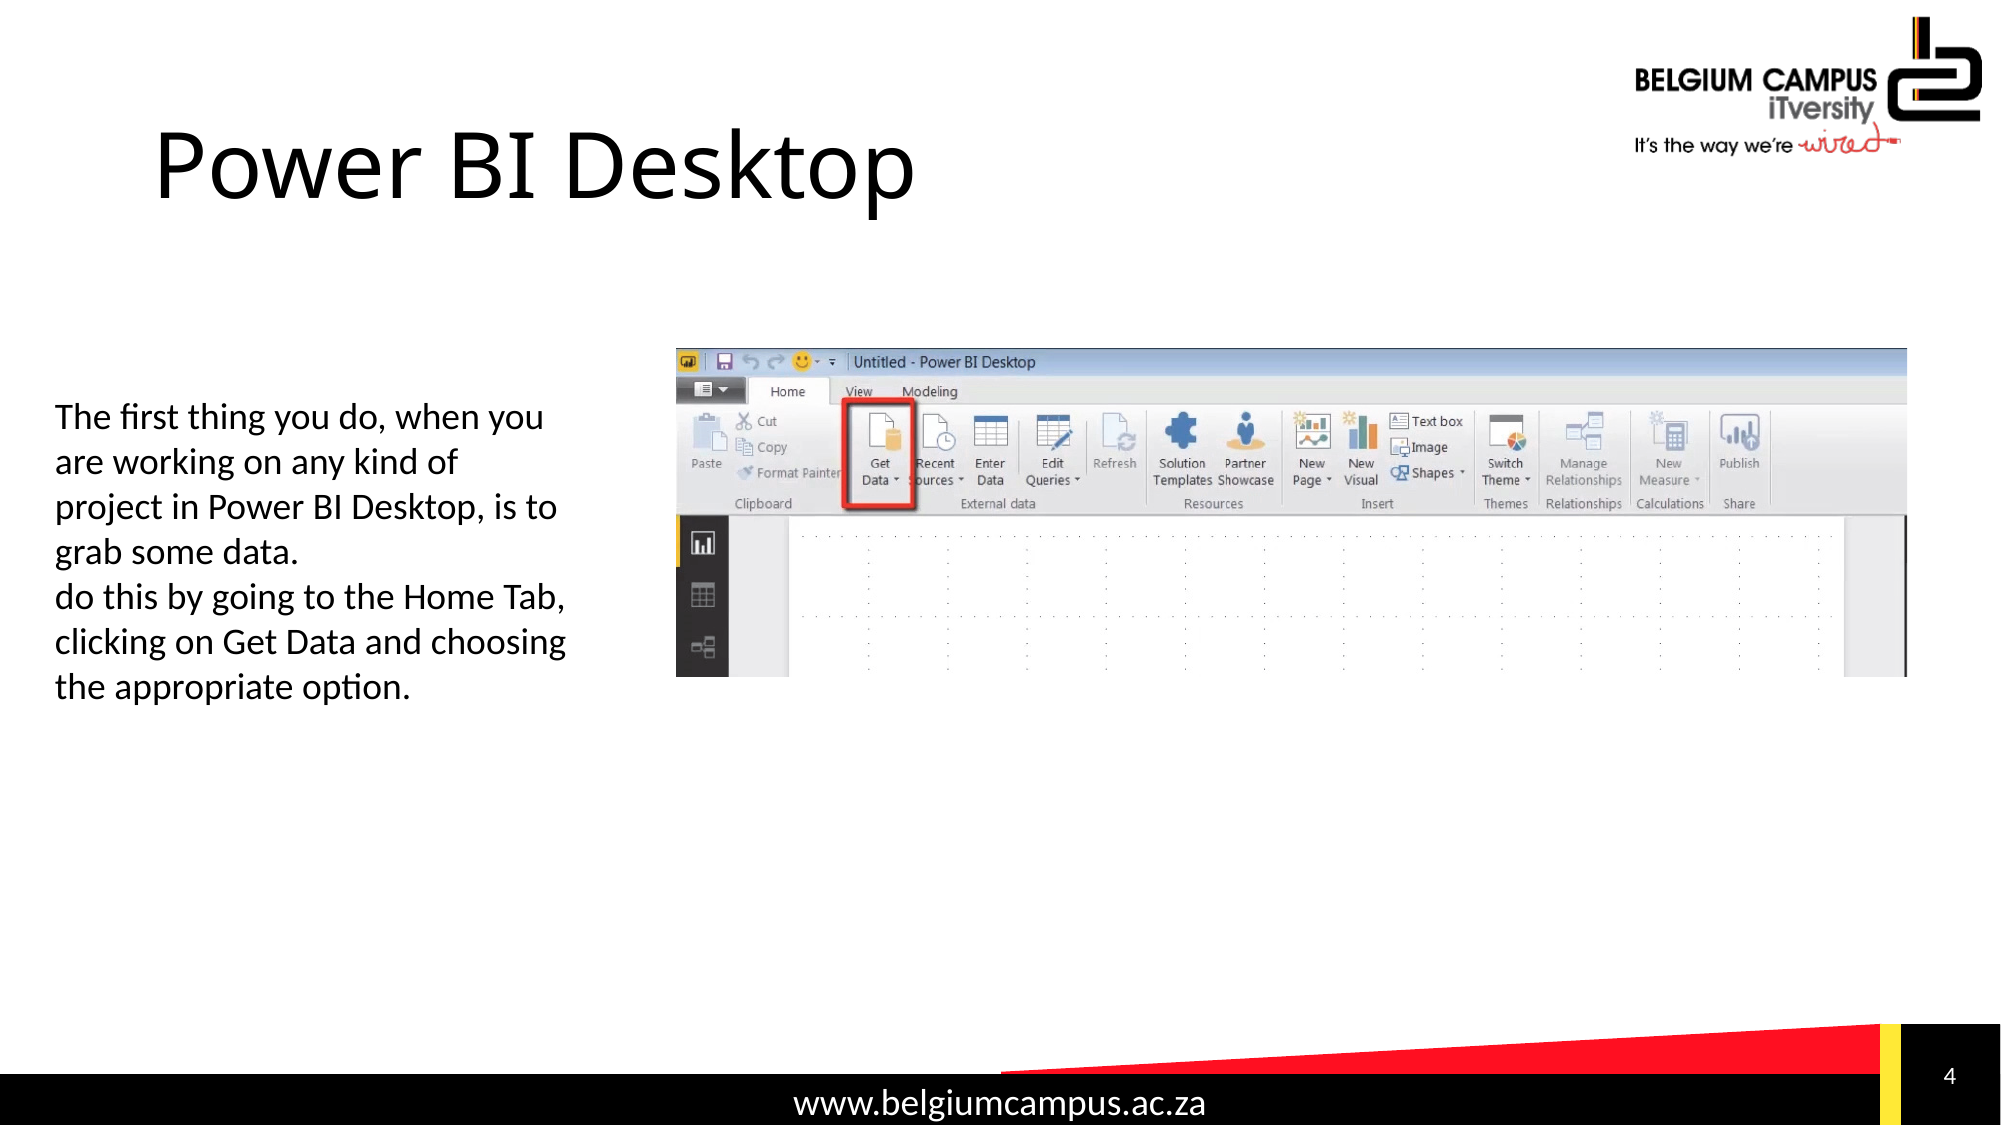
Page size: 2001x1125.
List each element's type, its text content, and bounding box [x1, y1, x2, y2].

title Power BI Desktop [137, 59, 1863, 278]
text_box The first thing you do, when you are working on any kind of project in Power BI Desktop, is to grab some data. do this by going to the Home Tab, clicking on Get Data and choosing the appropriate option. [40, 384, 589, 714]
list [676, 348, 1908, 677]
picture [1631, 0, 1986, 198]
